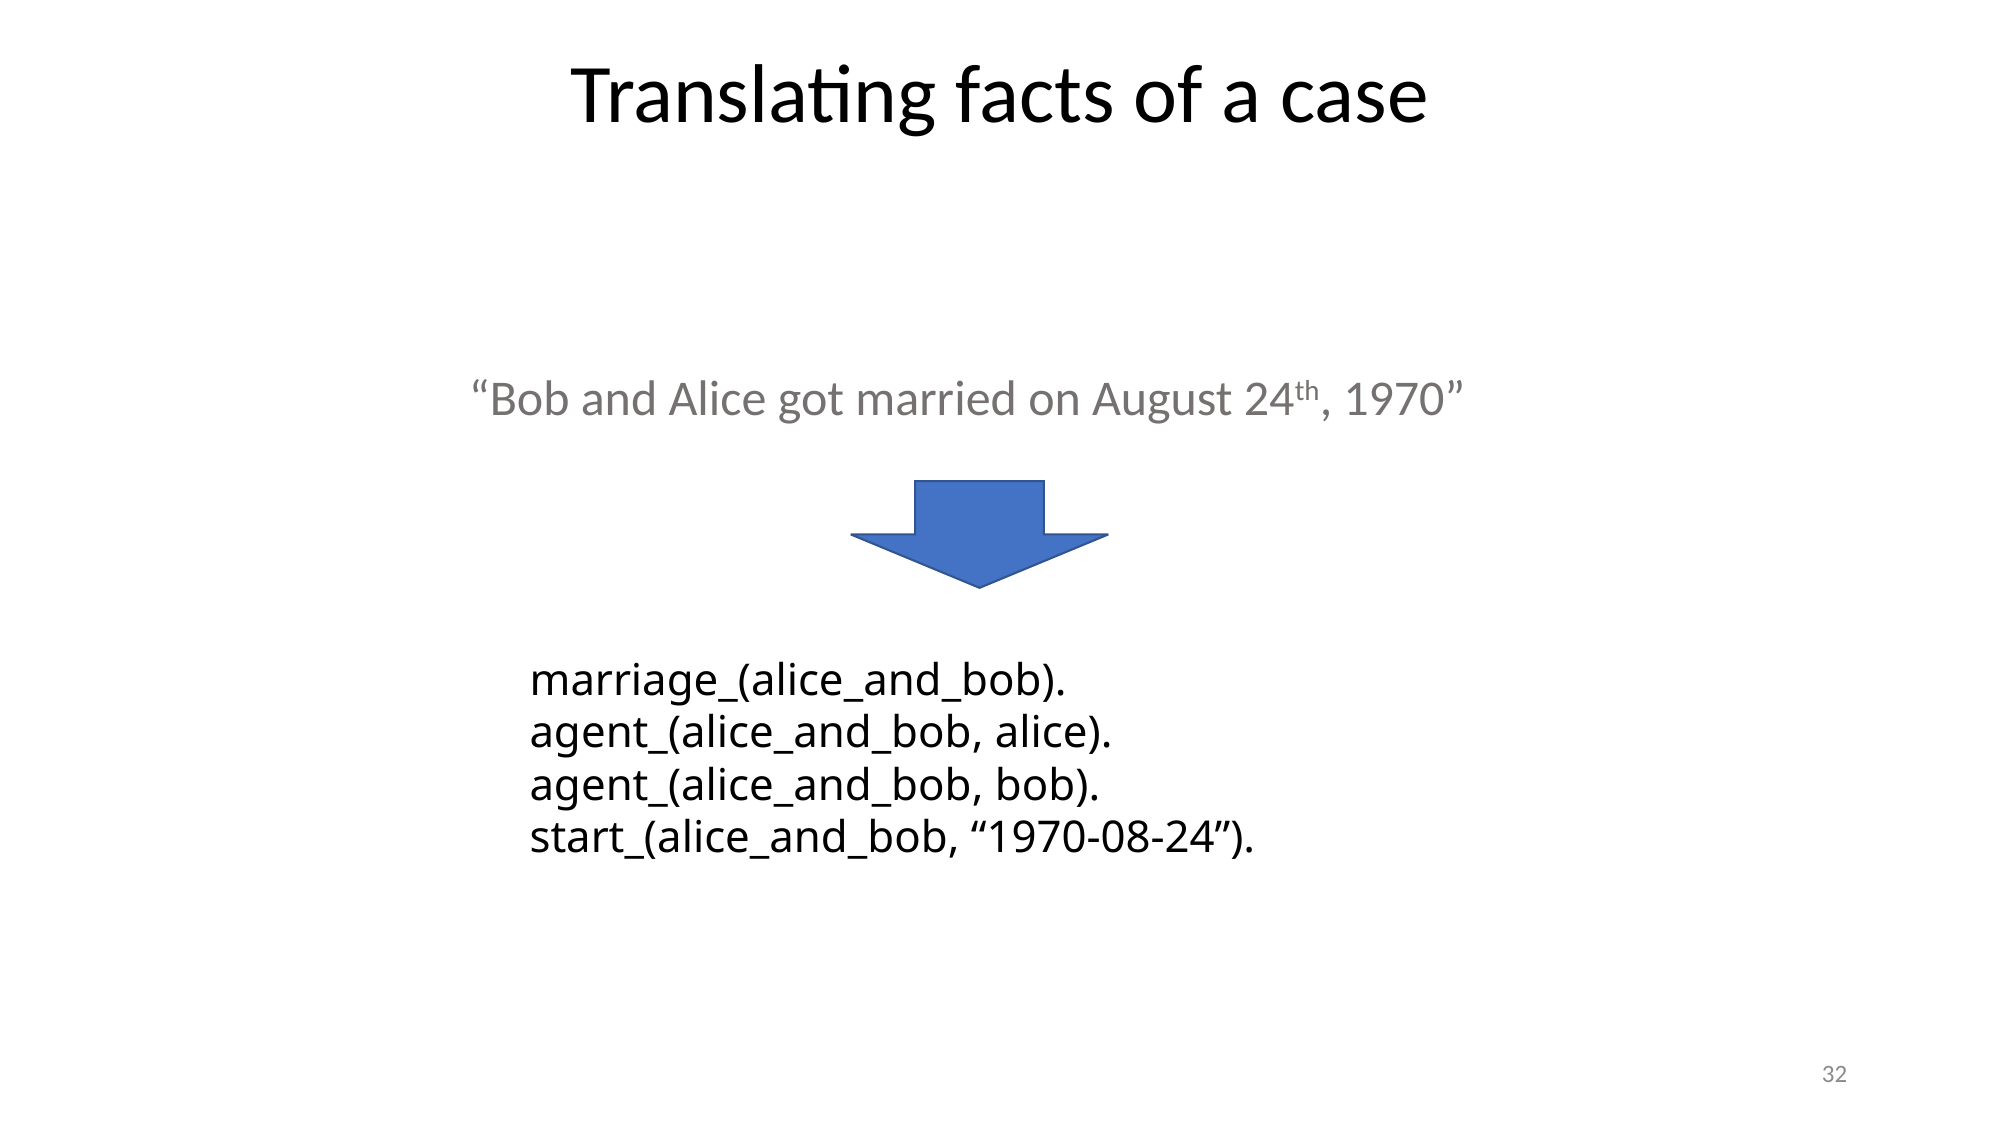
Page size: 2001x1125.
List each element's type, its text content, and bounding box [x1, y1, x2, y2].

slide_number 32 [1412, 1042, 1863, 1103]
text_box “Bob and Alice got married on August 24th, 1970” [454, 357, 1763, 433]
text_box Translating facts of a case [95, 31, 1905, 147]
text_box [850, 480, 1109, 589]
text_box marriage_(alice_and_bob). agent_(alice_and_bob, alice). agent_(alice_and_bob, bob). start_(alice_and_bob, “1970-08-24”). [514, 643, 1523, 869]
